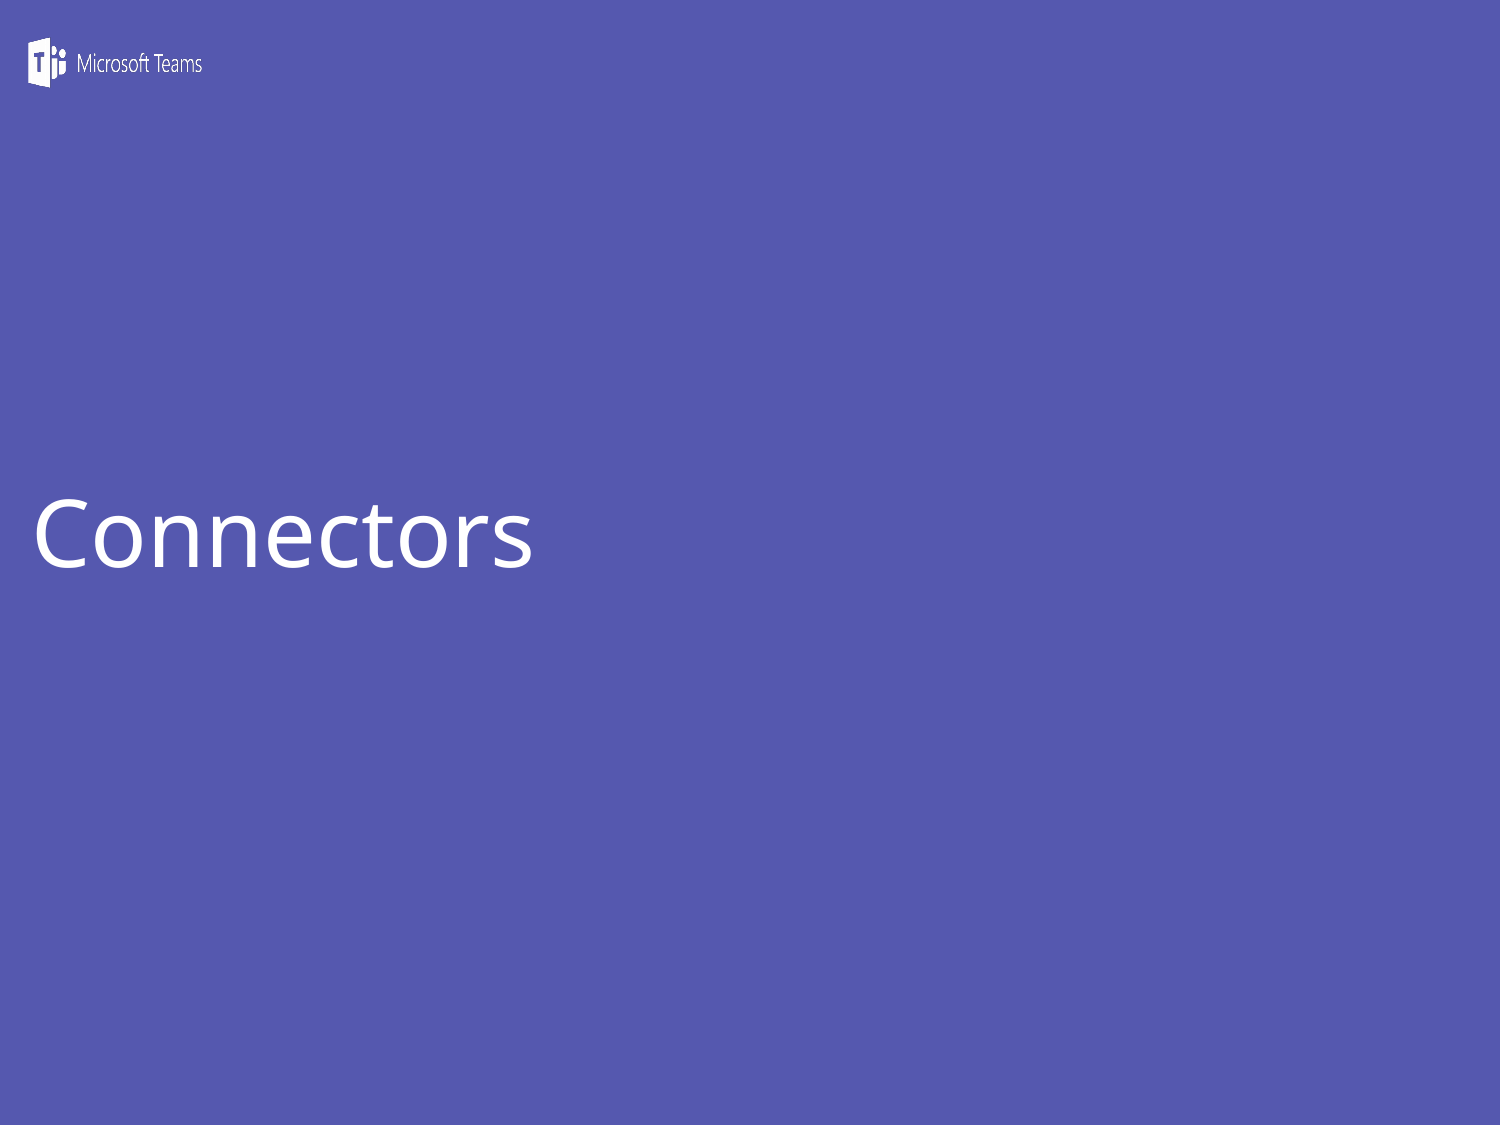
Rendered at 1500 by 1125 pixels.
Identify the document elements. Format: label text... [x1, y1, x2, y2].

title Connectors [16, 338, 1229, 596]
picture [18, 24, 212, 101]
